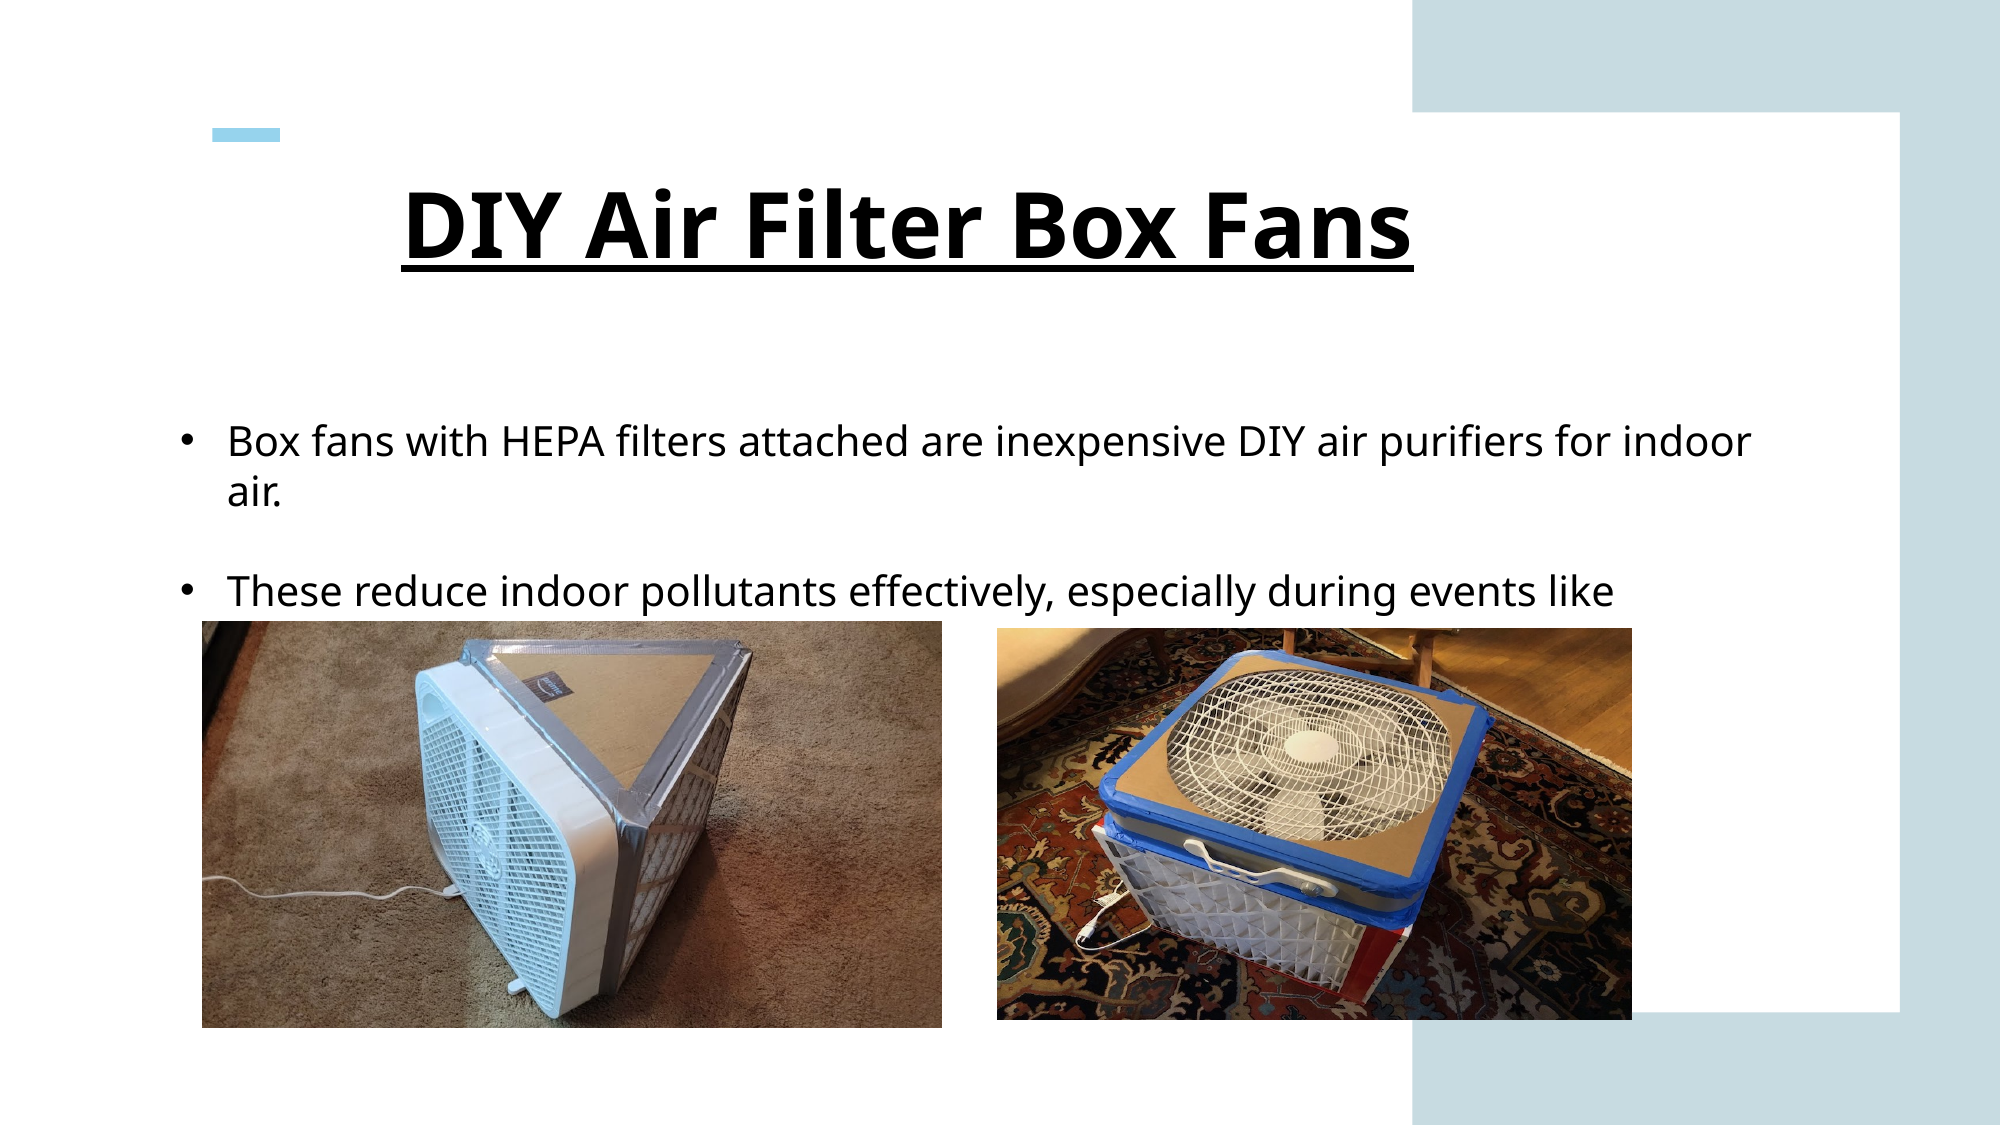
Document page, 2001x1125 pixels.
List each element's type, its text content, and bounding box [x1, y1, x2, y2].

text_box Box fans with HEPA filters attached are inexpensive DIY air purifiers for indoor air. These reduce indoor pollutants effectively, especially during events like wildfires. [165, 407, 1802, 672]
picture [997, 628, 1632, 1020]
text_box DIY Air Filter Box Fans [165, 159, 1650, 284]
picture [201, 621, 942, 1028]
